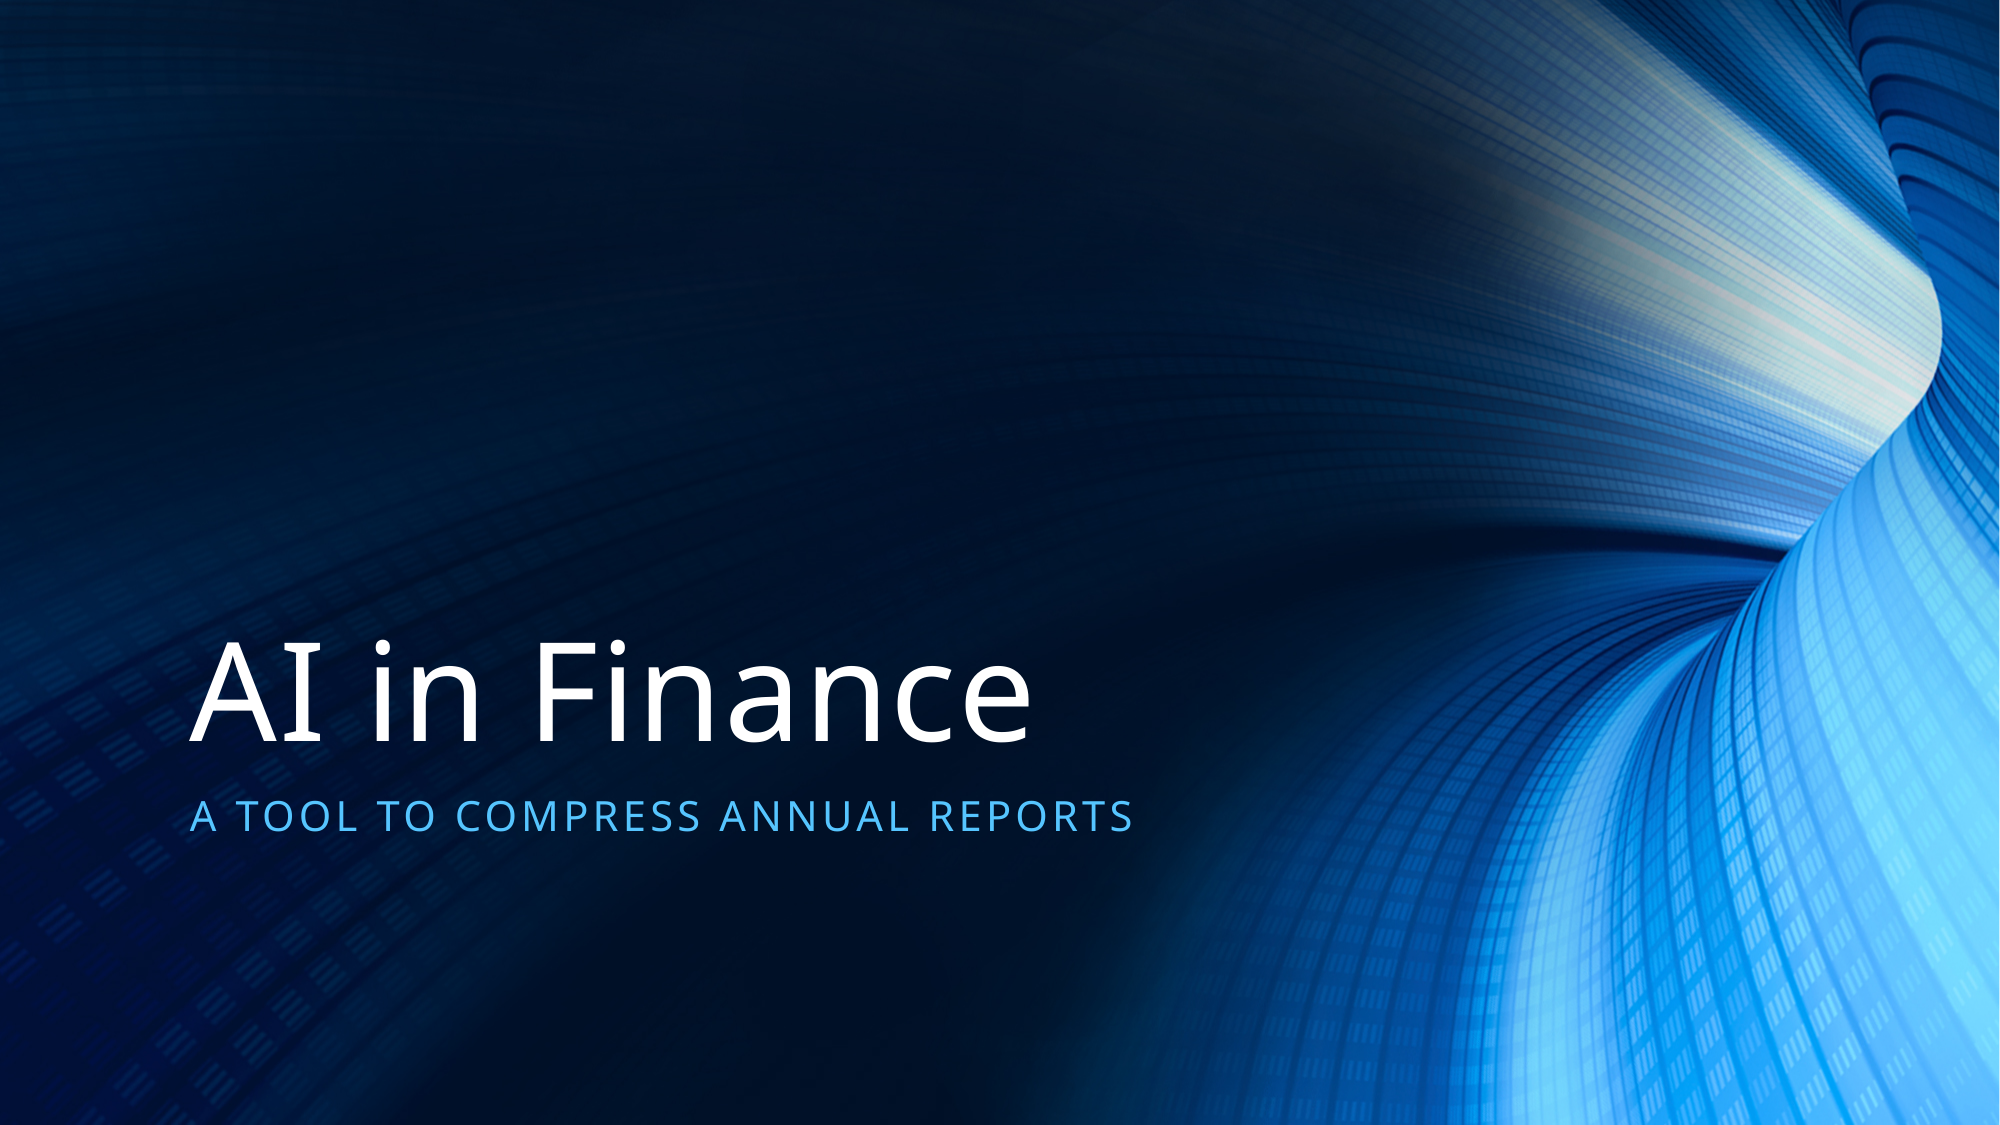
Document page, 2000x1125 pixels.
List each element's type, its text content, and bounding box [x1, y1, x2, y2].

picture [0, 0, 2000, 1125]
subtitle A tool to Compress annual reports [174, 787, 1525, 988]
title AI in Finance [174, 299, 1525, 775]
